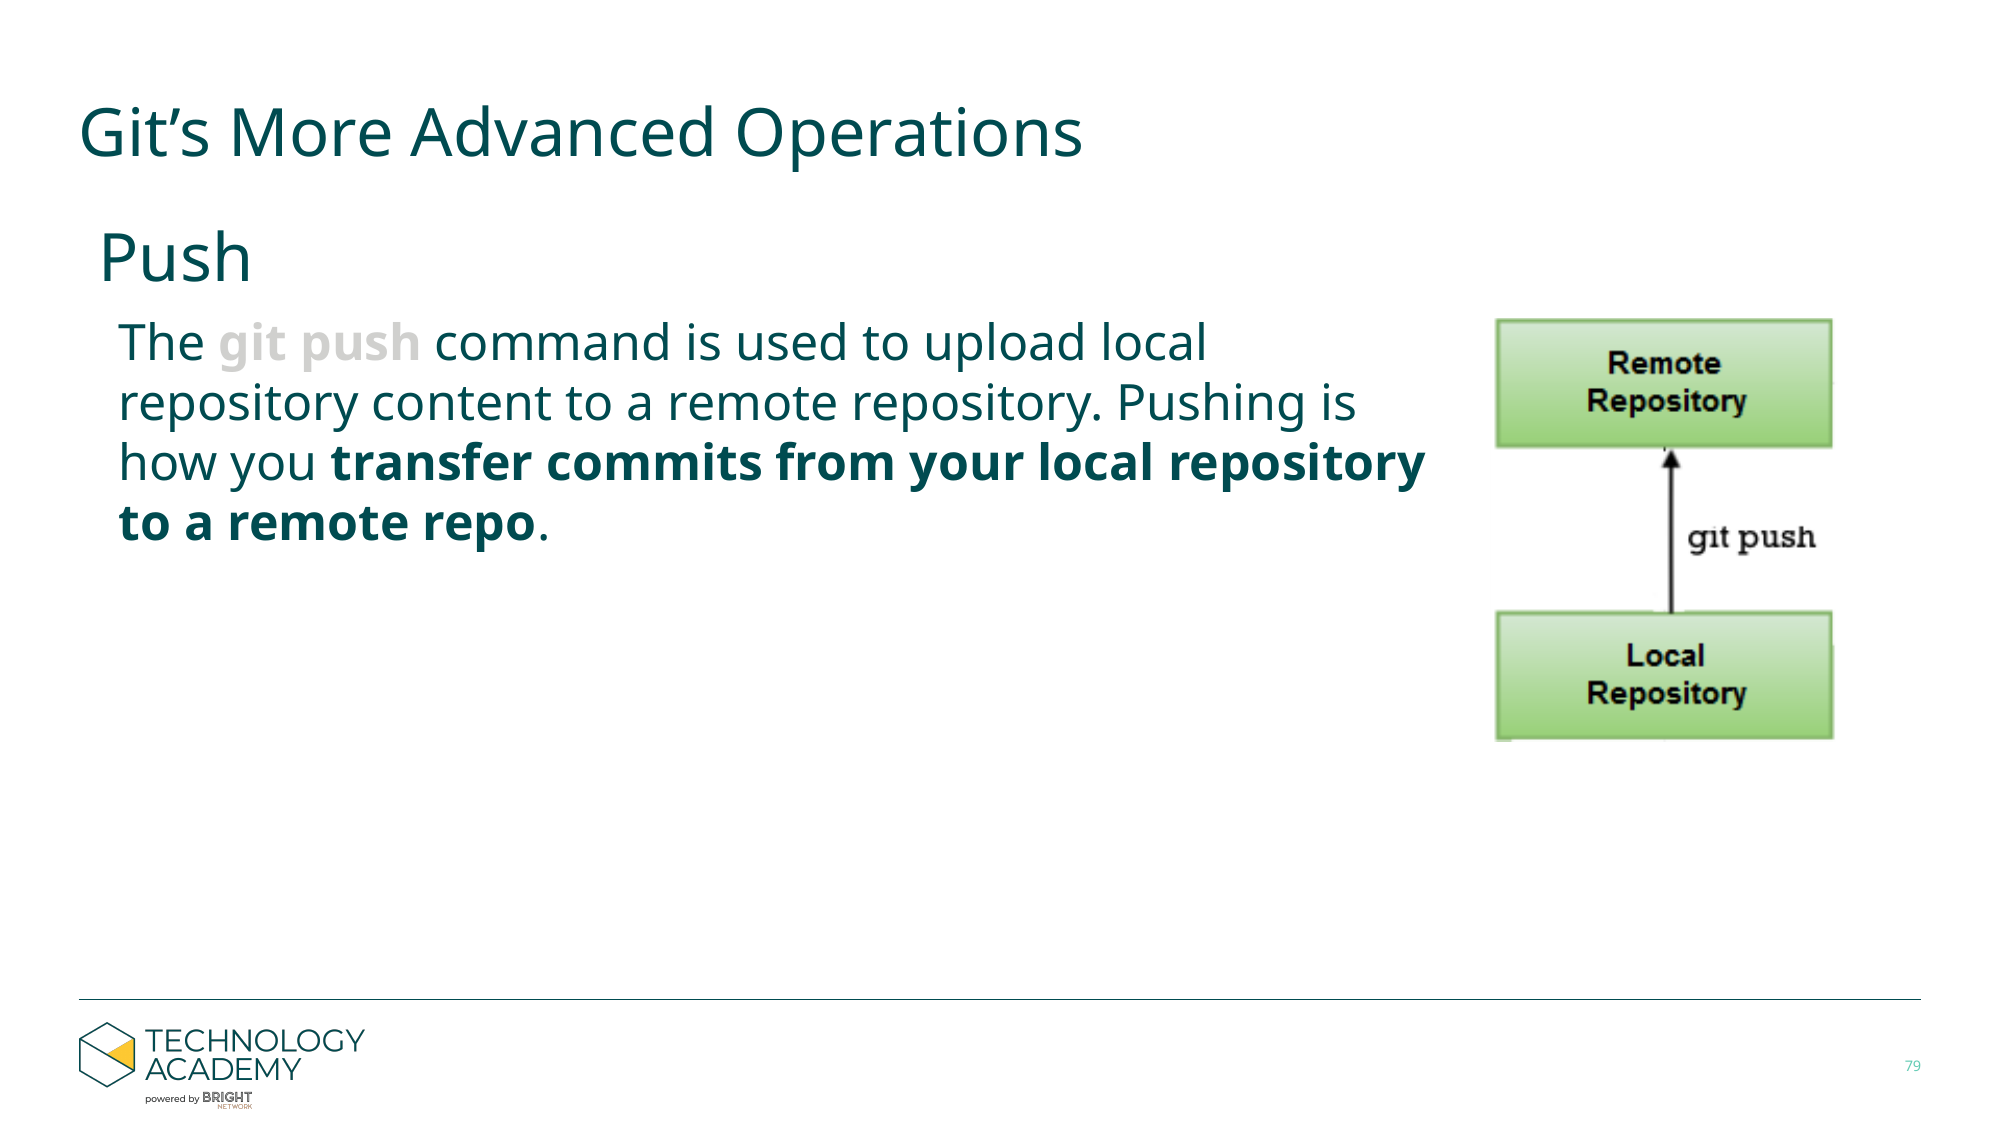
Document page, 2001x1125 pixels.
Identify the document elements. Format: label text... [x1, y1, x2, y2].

title Git’s More Advanced Operations [78, 90, 1922, 171]
picture [79, 1022, 365, 1109]
title Push [98, 214, 1914, 286]
text_box The git push command is used to upload local repository content to a remote repository. Pushing is how you transfer commits from your local repository to a remote repo. [98, 290, 1456, 1068]
slide_number ‹#› [1882, 1049, 1922, 1084]
picture [1488, 318, 1859, 742]
